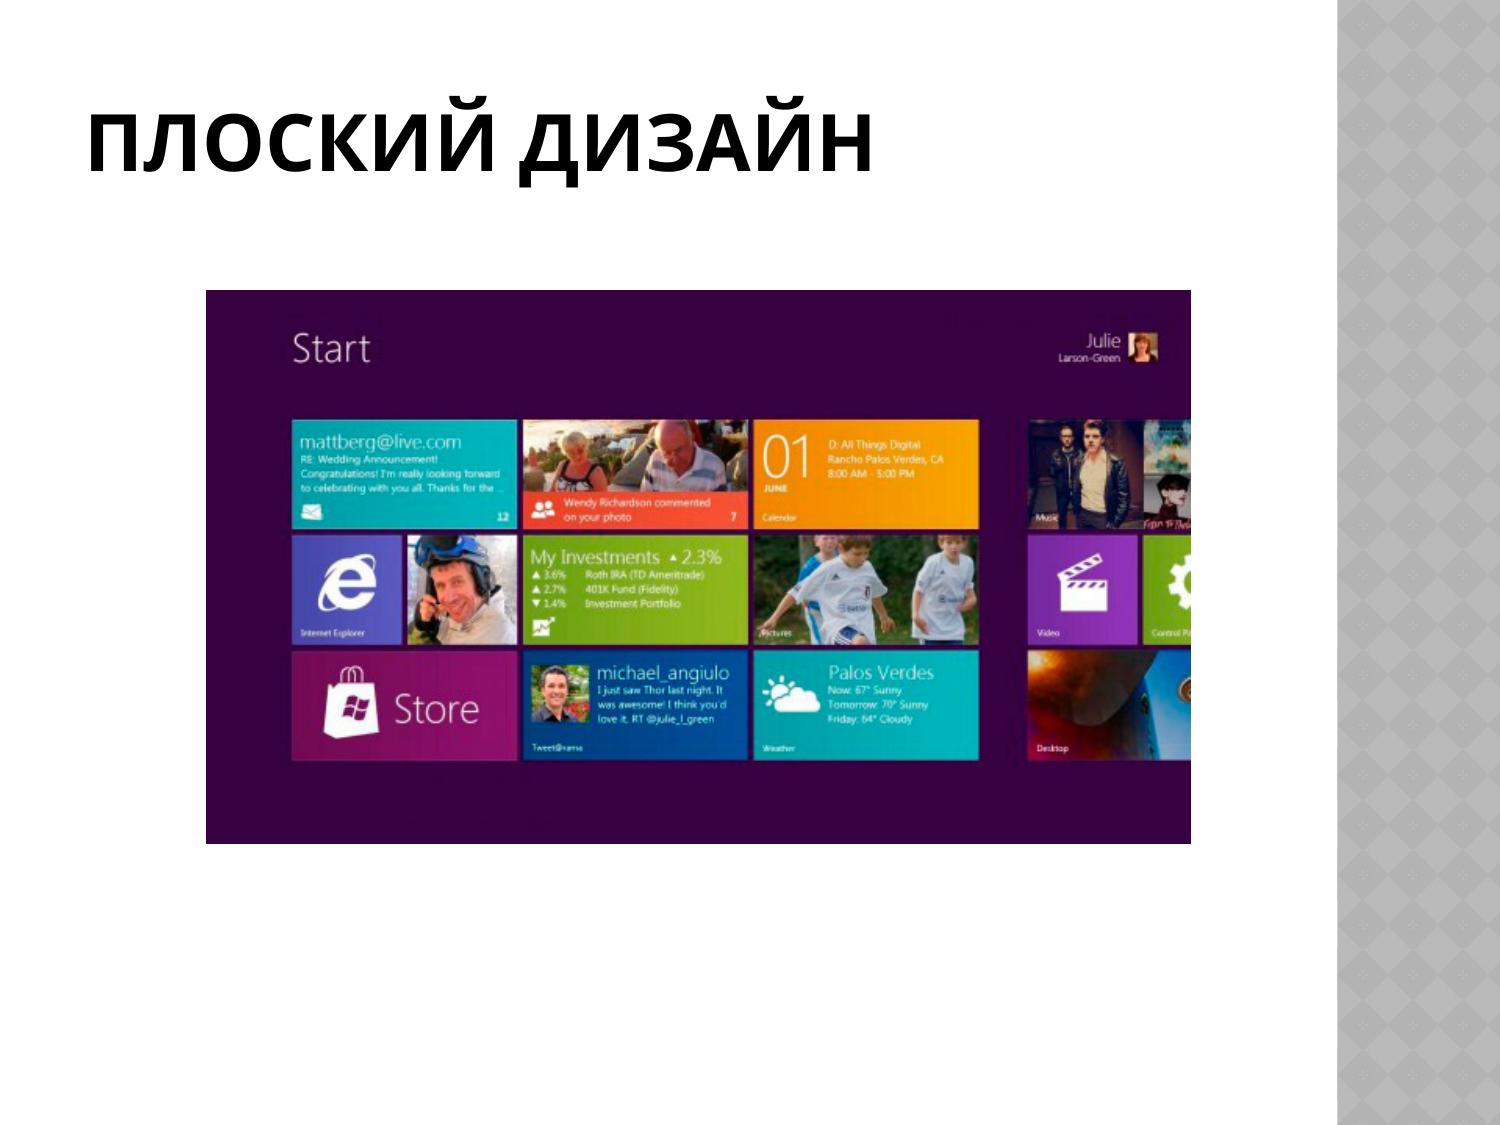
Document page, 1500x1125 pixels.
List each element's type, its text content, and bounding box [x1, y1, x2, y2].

picture [206, 290, 1192, 845]
title плоский дизайн [76, 0, 1265, 188]
